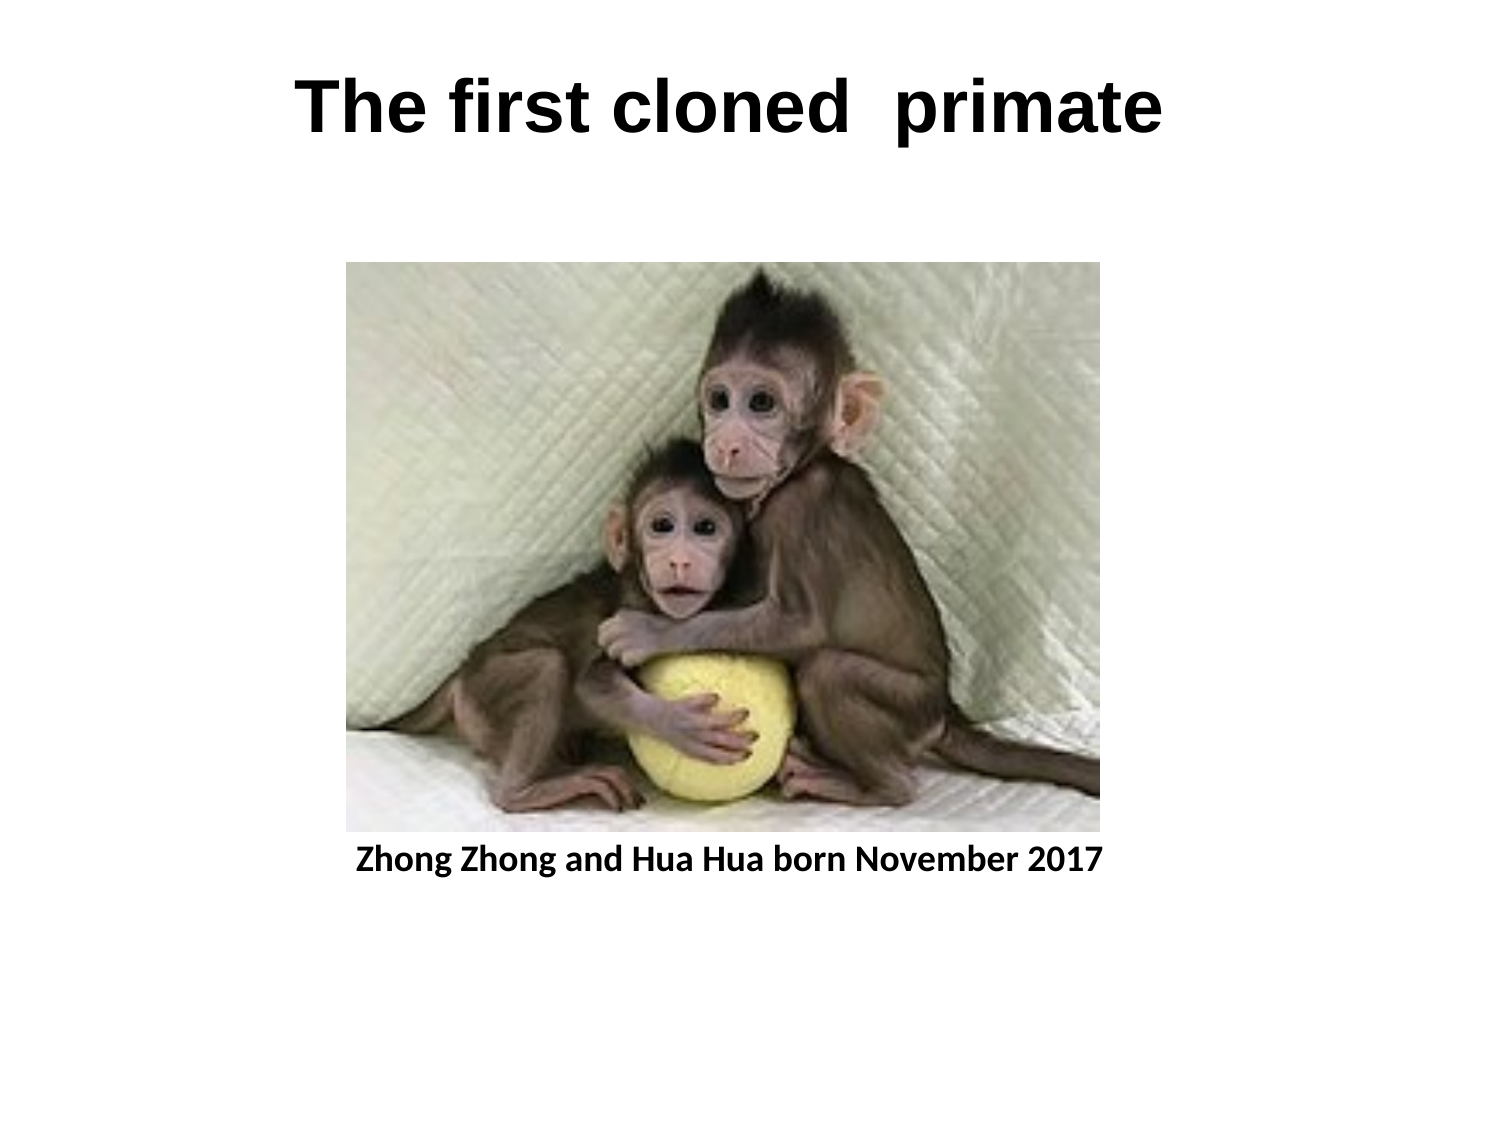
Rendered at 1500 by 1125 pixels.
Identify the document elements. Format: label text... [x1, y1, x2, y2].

picture [345, 262, 1101, 832]
text_box Zhong Zhong and Hua Hua born November 2017 [341, 826, 1119, 887]
text_box The first cloned primate [279, 49, 1222, 155]
